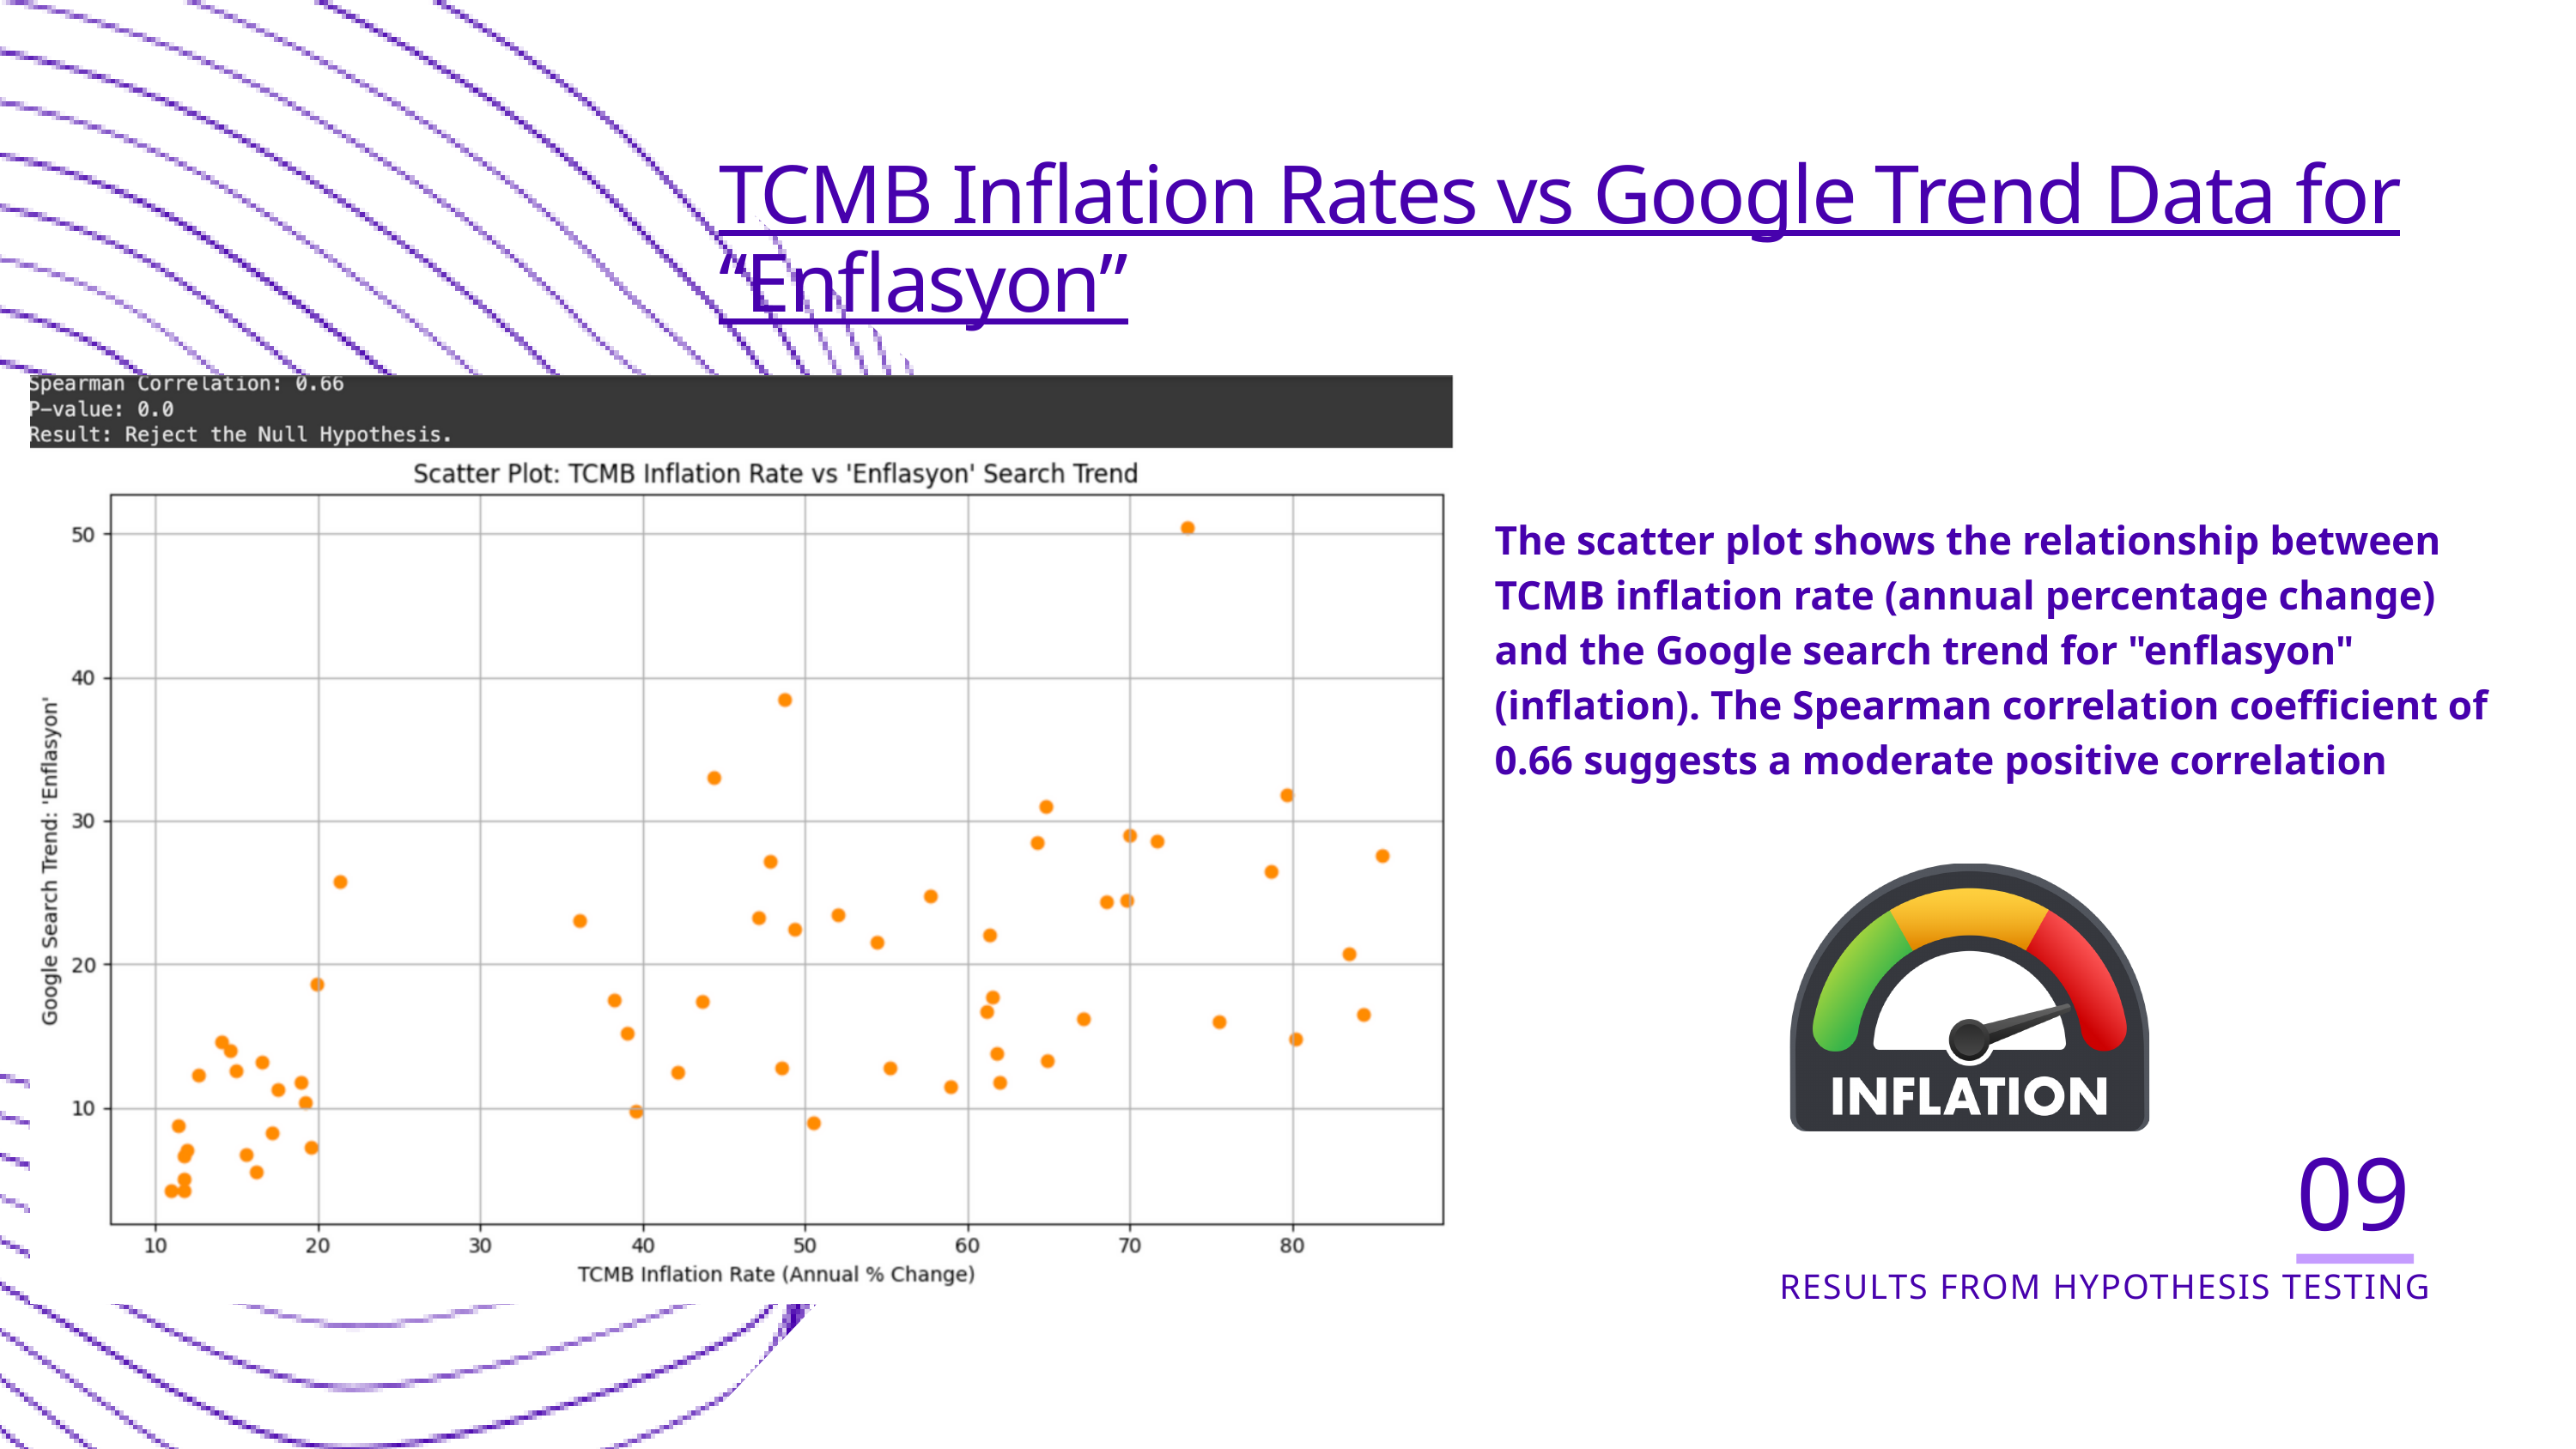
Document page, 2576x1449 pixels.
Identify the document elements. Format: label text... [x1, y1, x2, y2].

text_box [2295, 1131, 2432, 1264]
text_box RESULTS FROM HYPOTHESIS TESTING [1561, 1258, 2432, 1307]
text_box TCMB Inflation Rates vs Google Trend Data for “Enflasyon” [719, 151, 2404, 329]
text_box The scatter plot shows the relationship between TCMB inflation rate (annual percentage change) and the Google search trend for "enflasyon" (inflation). The Spearman correlation coefficient of 0.66 suggests a moderate positive correlation [1494, 507, 2498, 783]
text_box [0, 0, 924, 1449]
text_box [1789, 864, 2150, 1131]
text_box [30, 375, 1458, 1304]
